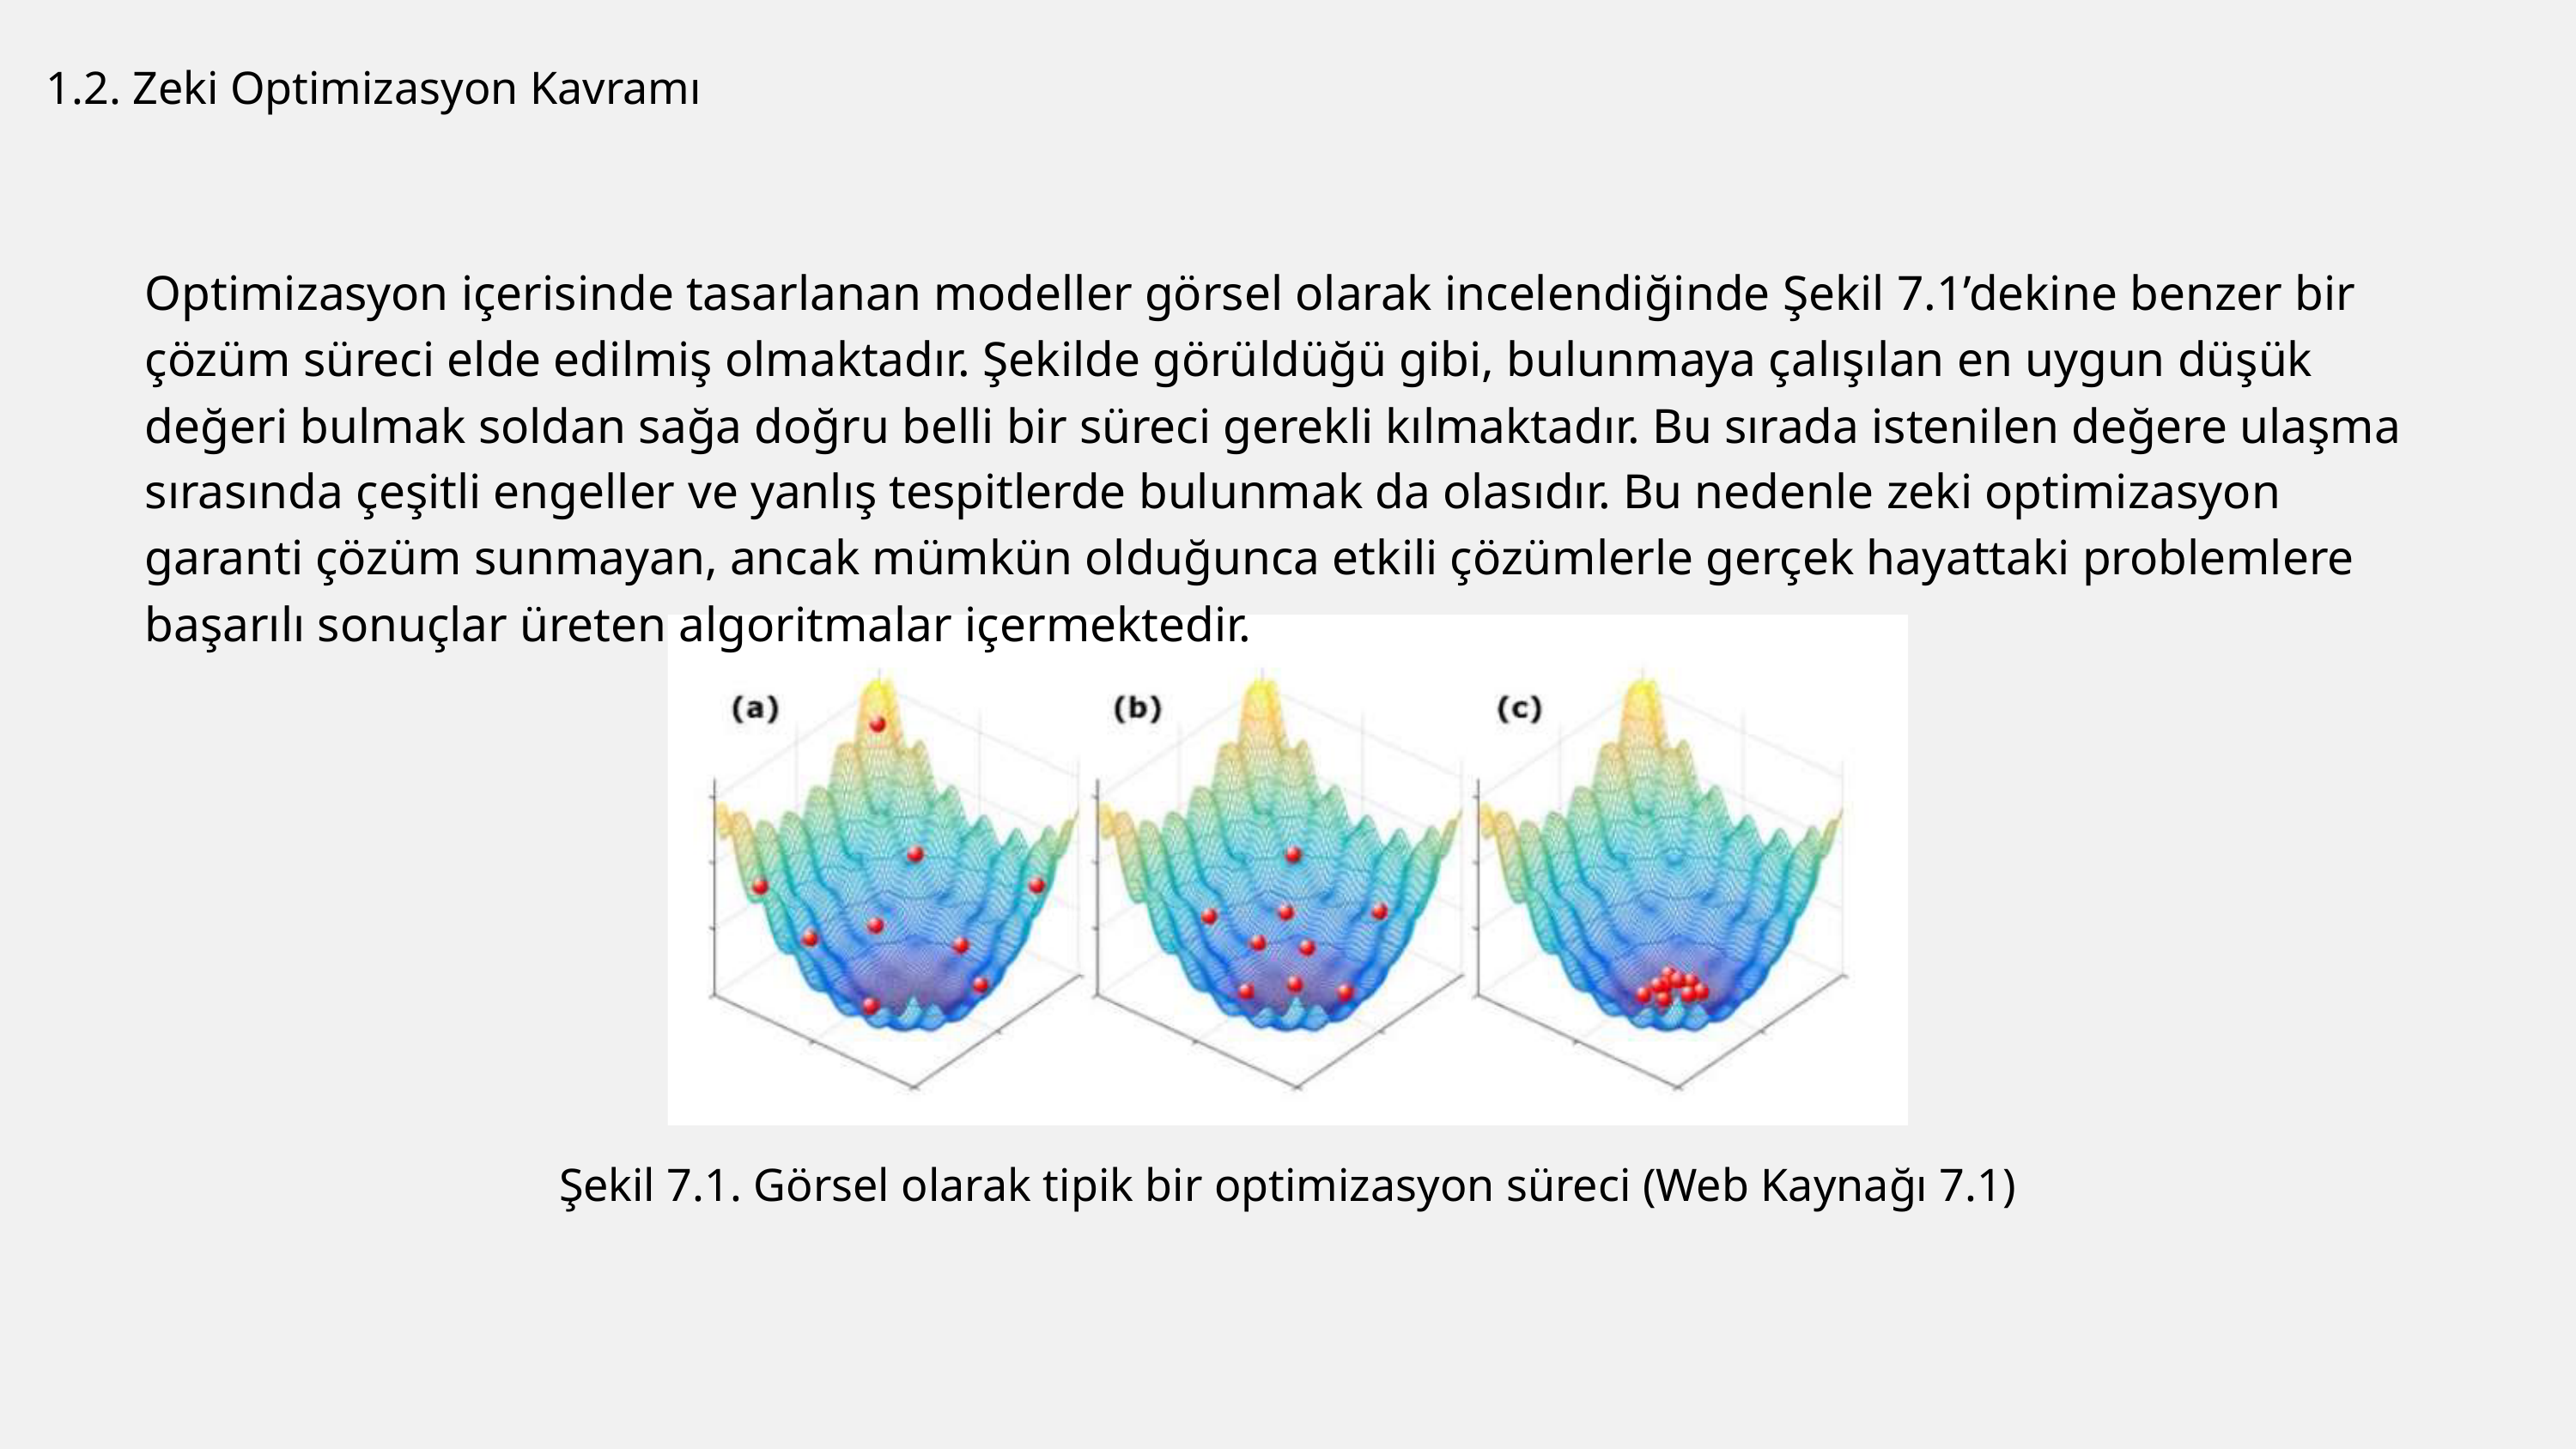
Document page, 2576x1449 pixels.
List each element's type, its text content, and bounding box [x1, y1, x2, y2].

text_box Optimizasyon içerisinde tasarlanan modeller görsel olarak incelendiğinde Şekil 7.1’dekine benzer bir çözüm süreci elde edilmiş olmaktadır. Şekilde görüldüğü gibi, bulunmaya çalışılan en uygun düşük değeri bulmak soldan sağa doğru belli bir süreci gerekli kılmaktadır. Bu sırada istenilen değere ulaşma sırasında çeşitli engeller ve yanlış tespitlerde bulunmak da olasıdır. Bu nedenle zeki optimizasyon garanti çözüm sunmayan, ancak mümkün olduğunca etkili çözümlerle gerçek hayattaki problemlere başarılı sonuçlar üreten algoritmalar içermektedir. [144, 253, 2432, 651]
text_box 1.2. Zeki Optimizasyon Kavramı [46, 50, 1592, 113]
text_box [667, 651, 1909, 1126]
text_box Şekil 7.1. Görsel olarak tipik bir optimizasyon süreci (Web Kaynağı 7.1) [518, 1147, 2058, 1210]
